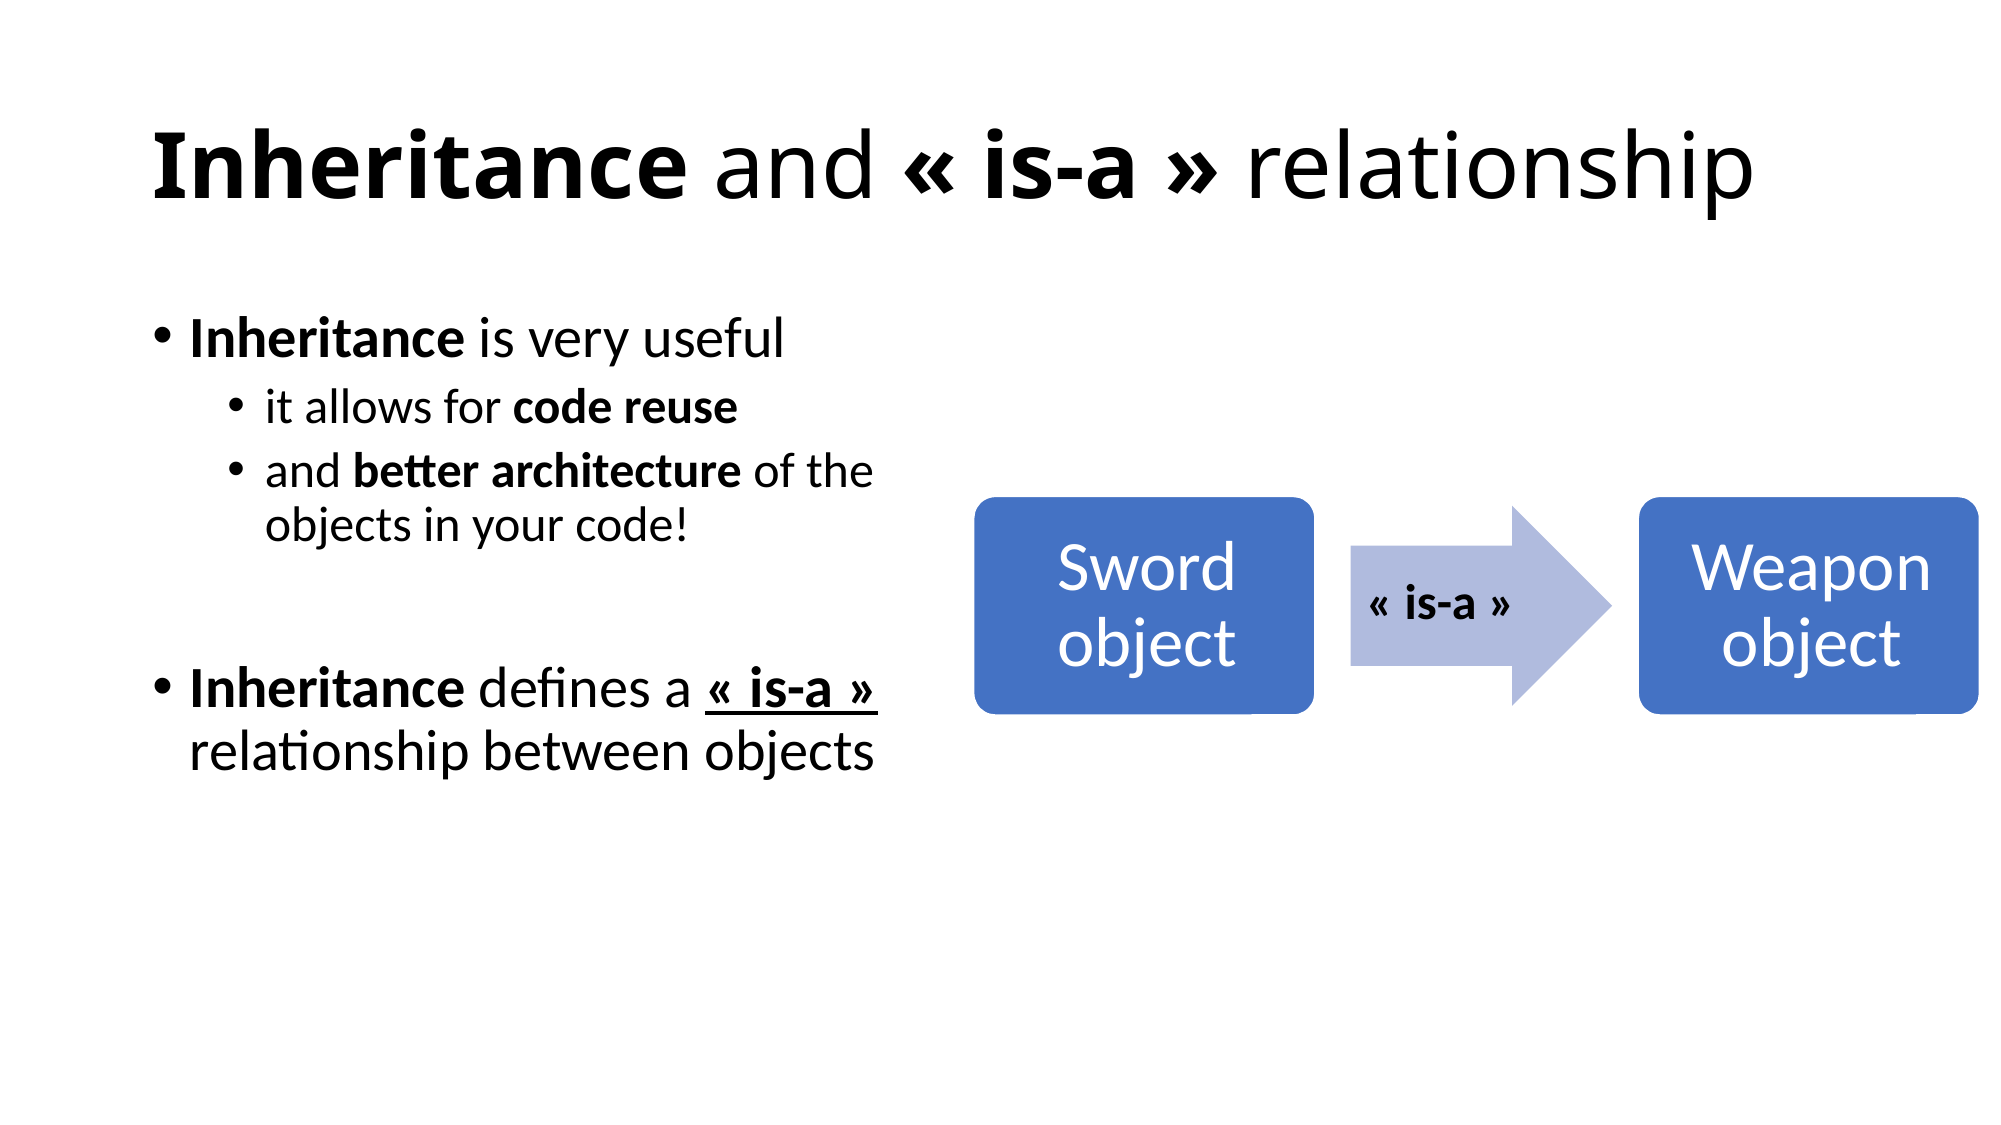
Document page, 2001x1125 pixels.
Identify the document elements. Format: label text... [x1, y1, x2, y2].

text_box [973, 496, 1980, 716]
title Inheritance and « is-a » relationship [137, 59, 1863, 278]
list Inheritance is very useful it allows for code reuse and better architecture of the objects in your code! Inheritance defines a « is-a » relationship between objects [137, 299, 988, 1014]
